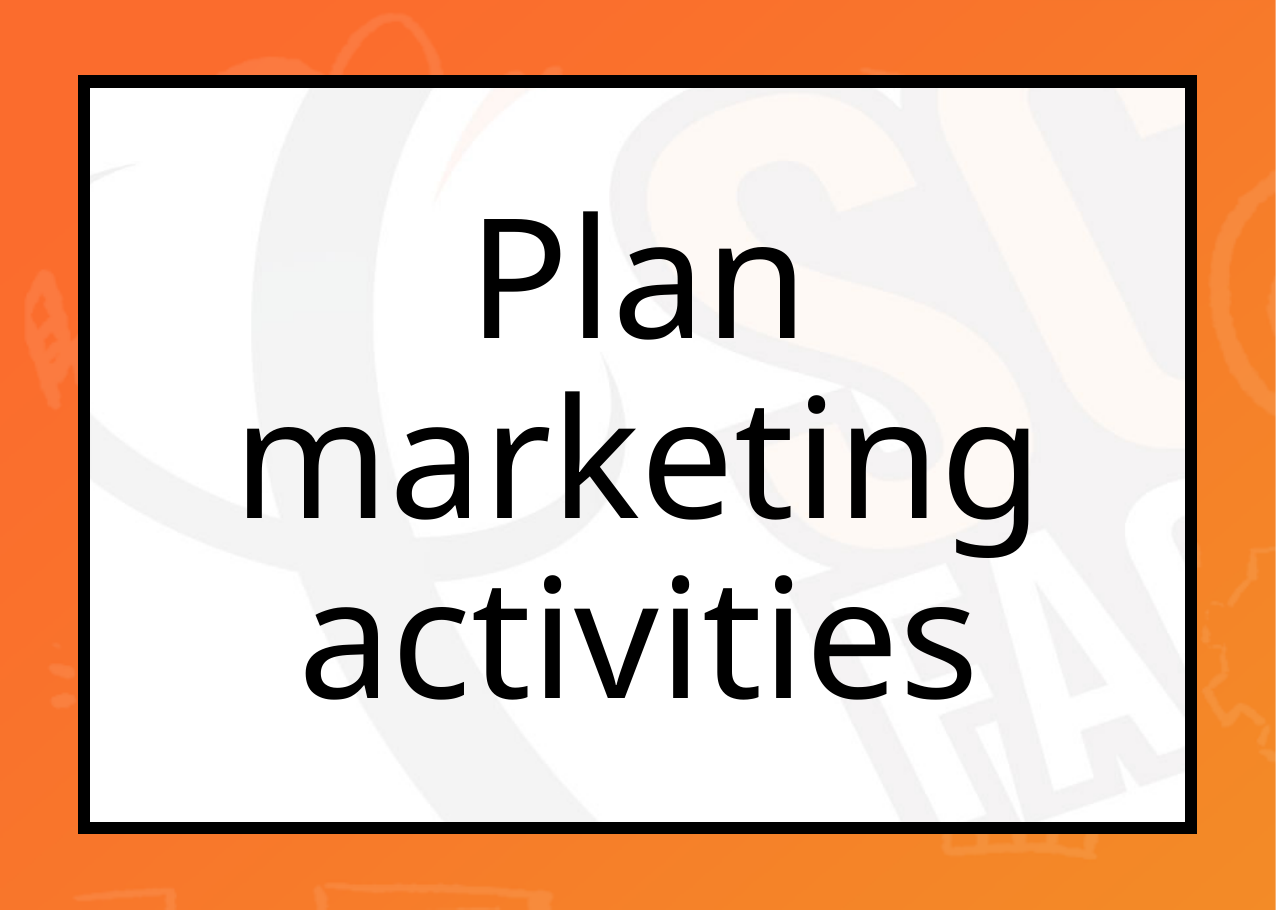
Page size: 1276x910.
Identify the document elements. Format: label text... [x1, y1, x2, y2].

list Plan marketing activities [102, 101, 1175, 813]
picture [0, 0, 1276, 910]
